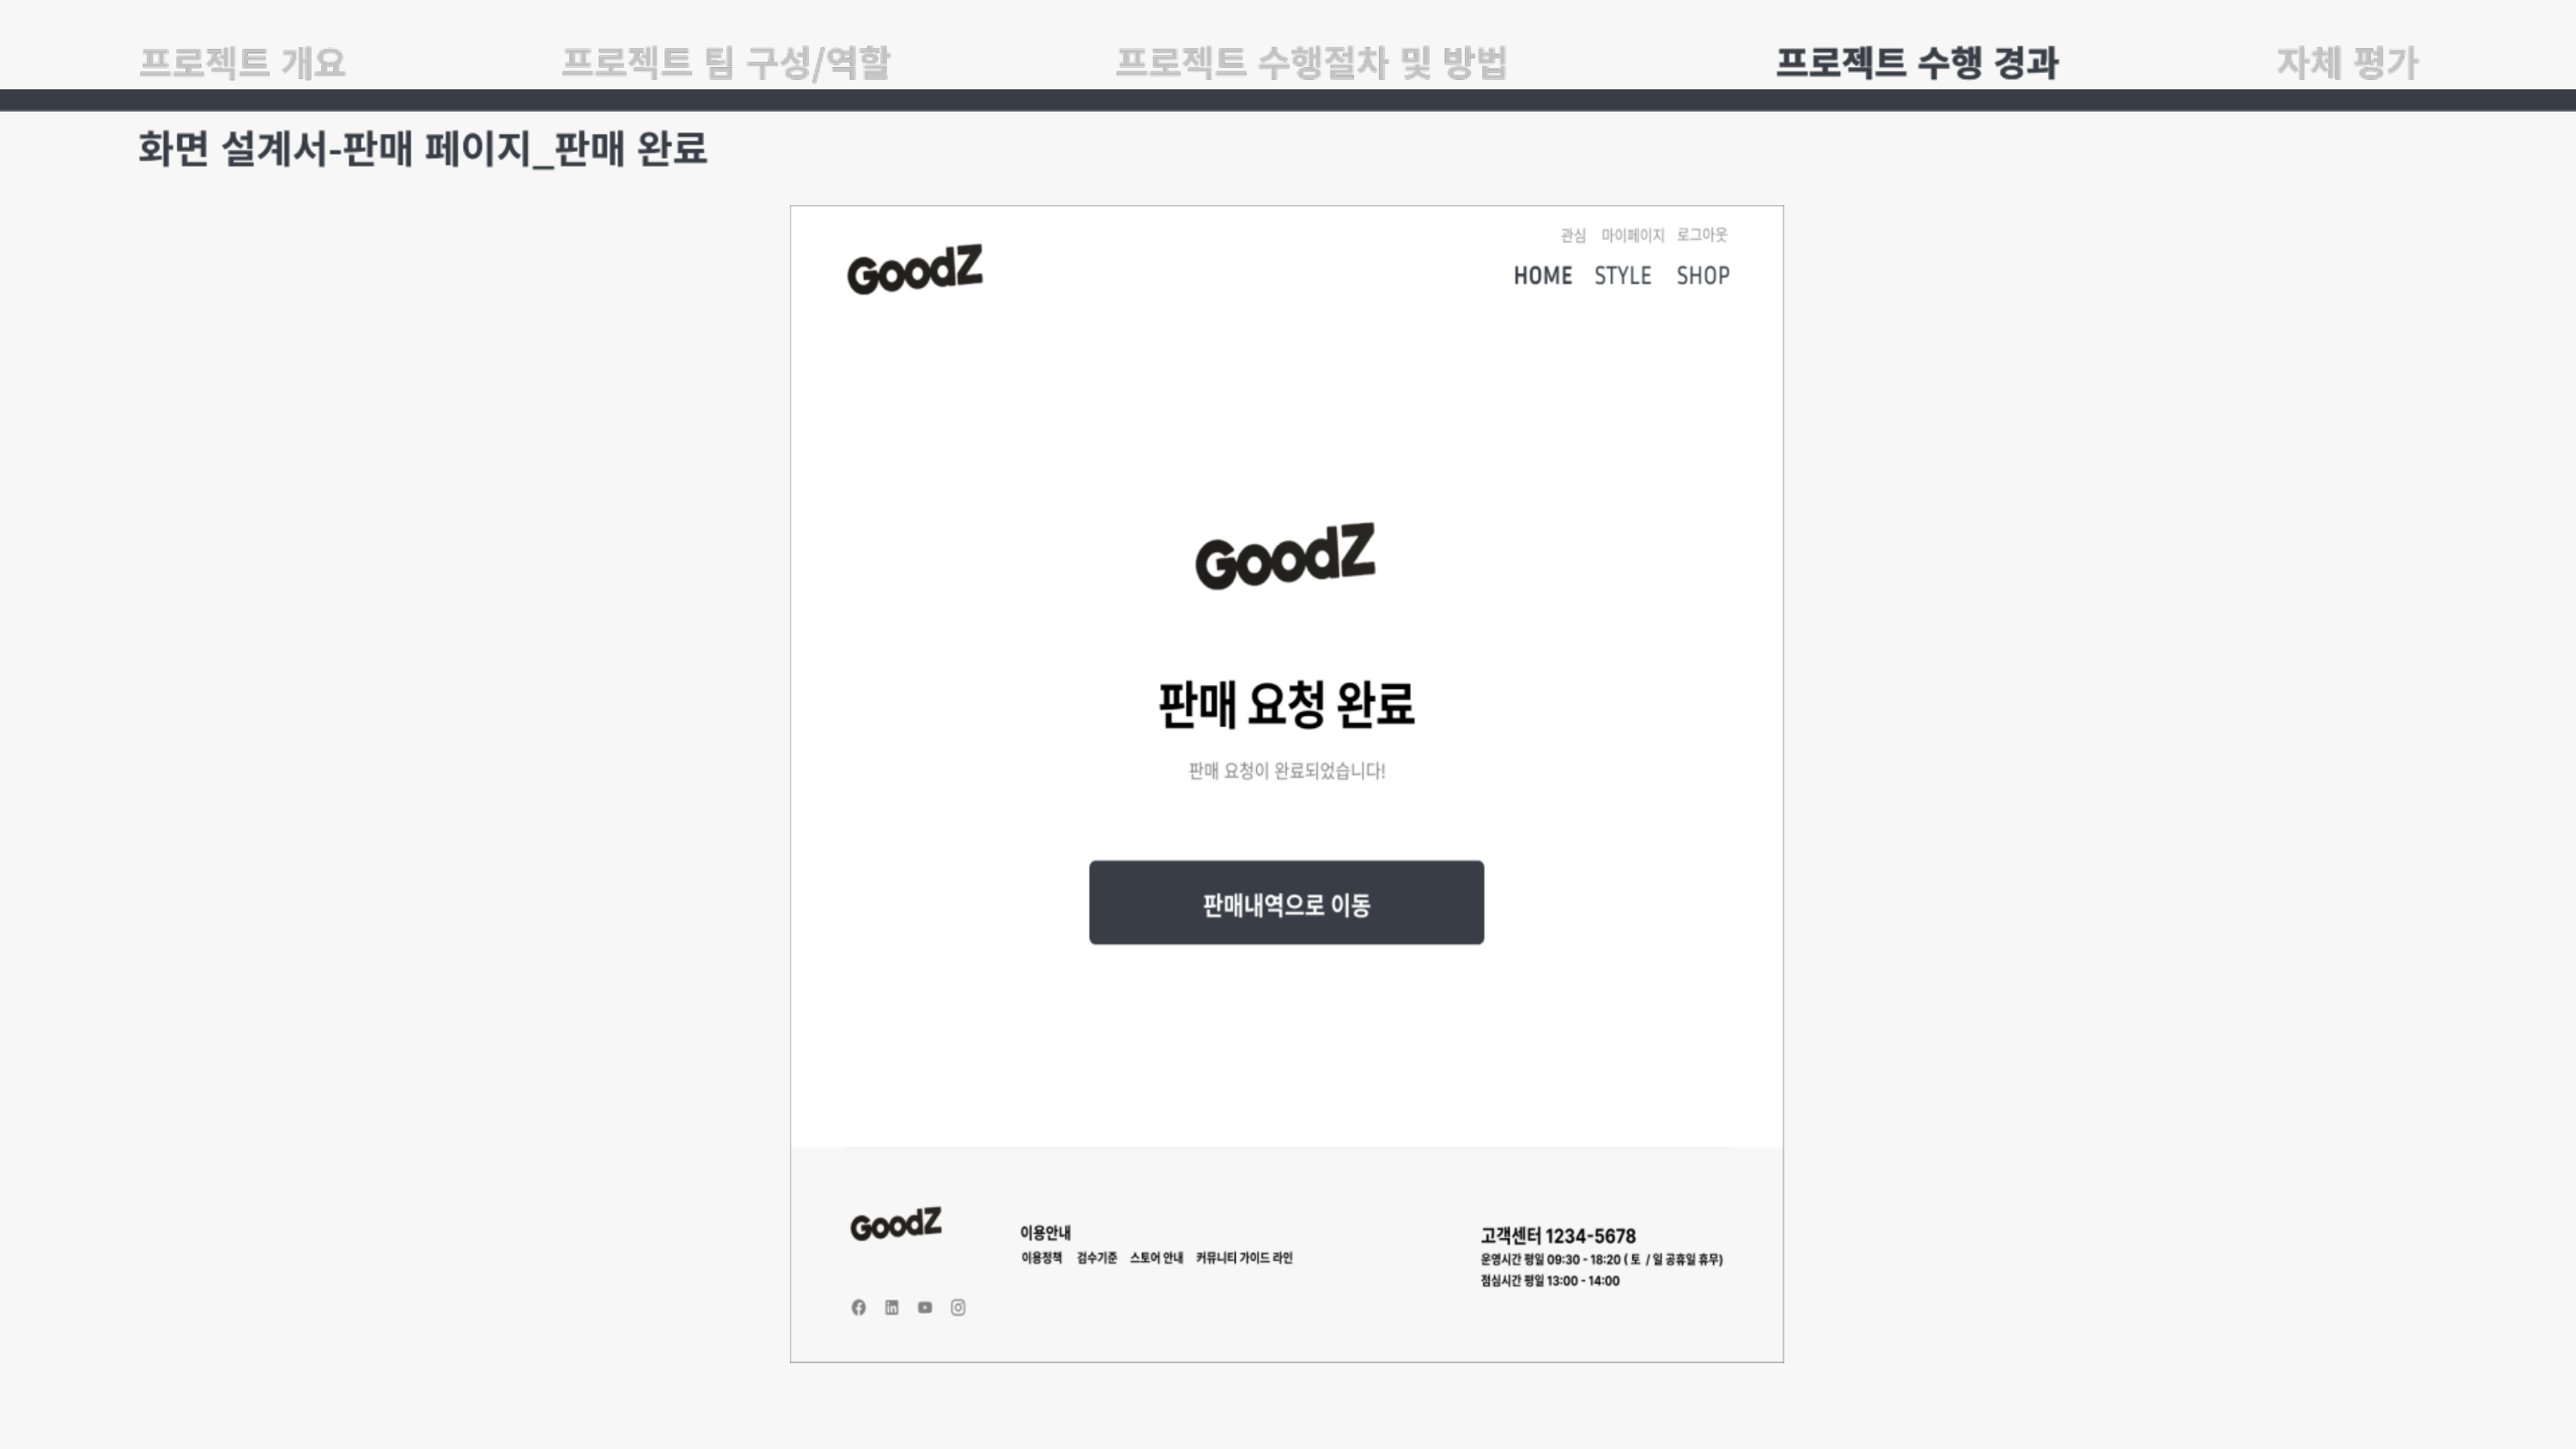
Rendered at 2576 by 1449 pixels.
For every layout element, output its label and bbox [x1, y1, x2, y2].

picture [790, 205, 1784, 1363]
picture [0, 24, 2576, 267]
